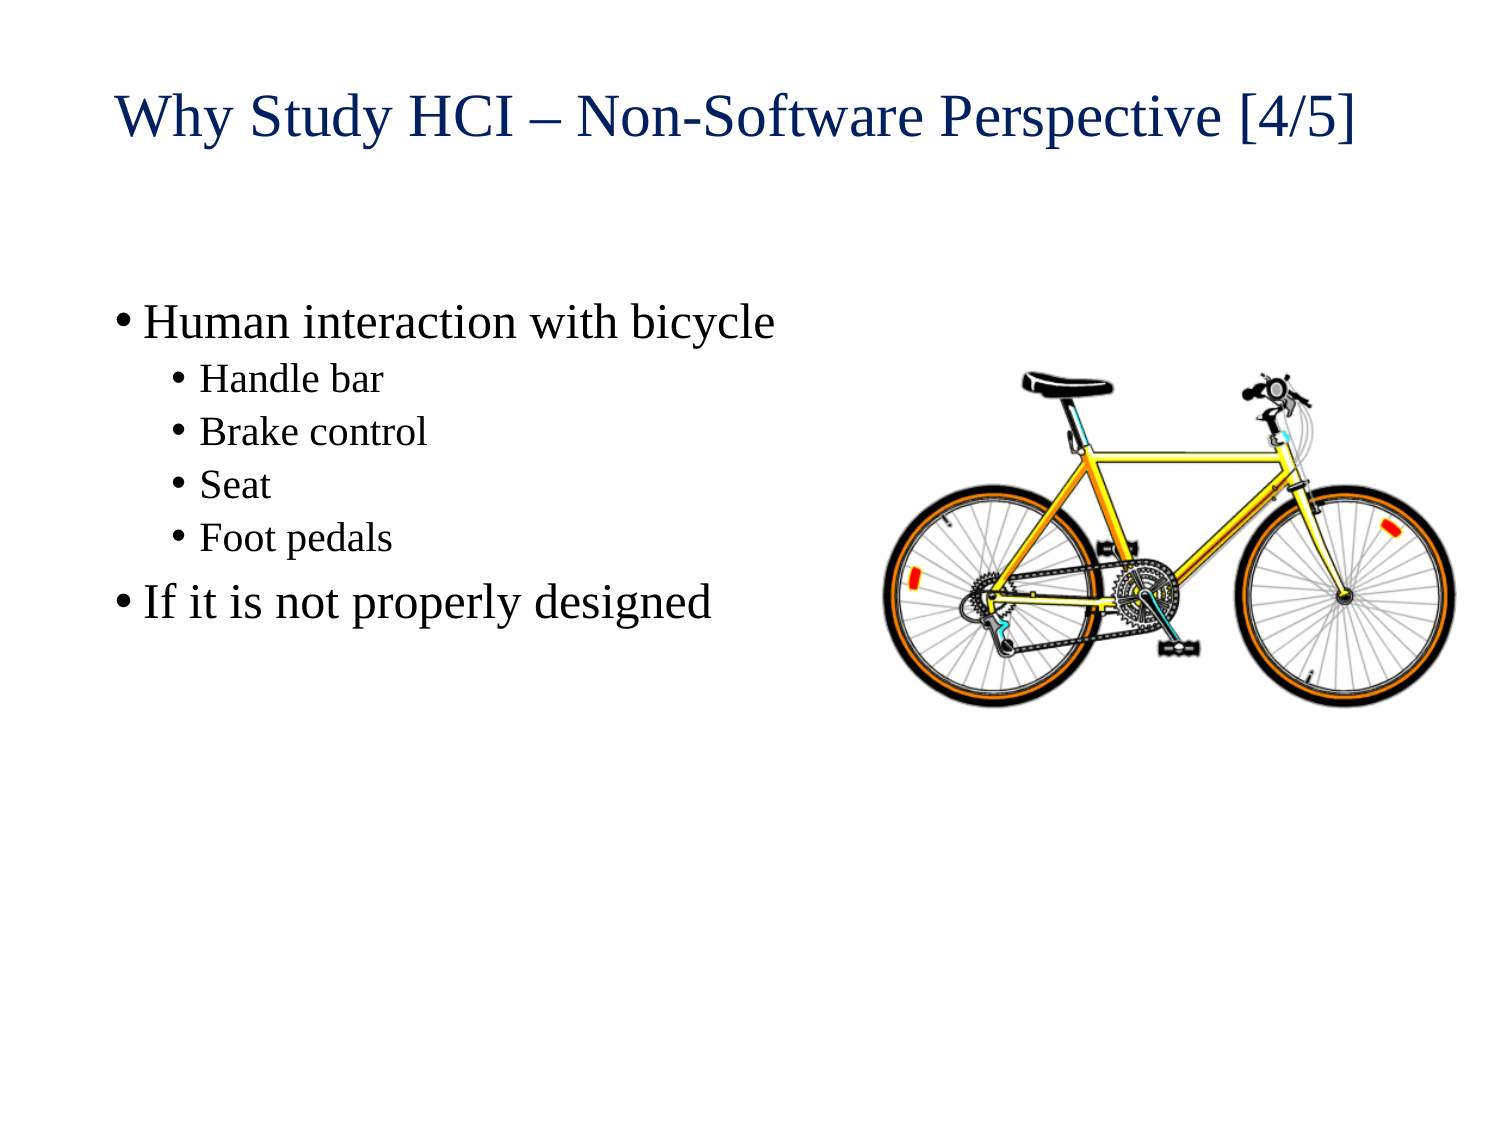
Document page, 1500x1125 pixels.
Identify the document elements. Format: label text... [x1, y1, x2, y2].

list Human interaction with bicycle Handle bar Brake control Seat Foot pedals If it is not properly designed [99, 287, 1438, 1013]
title Why Study HCI – Non-Software Perspective [4/5] [99, 44, 1425, 188]
picture [874, 364, 1463, 716]
